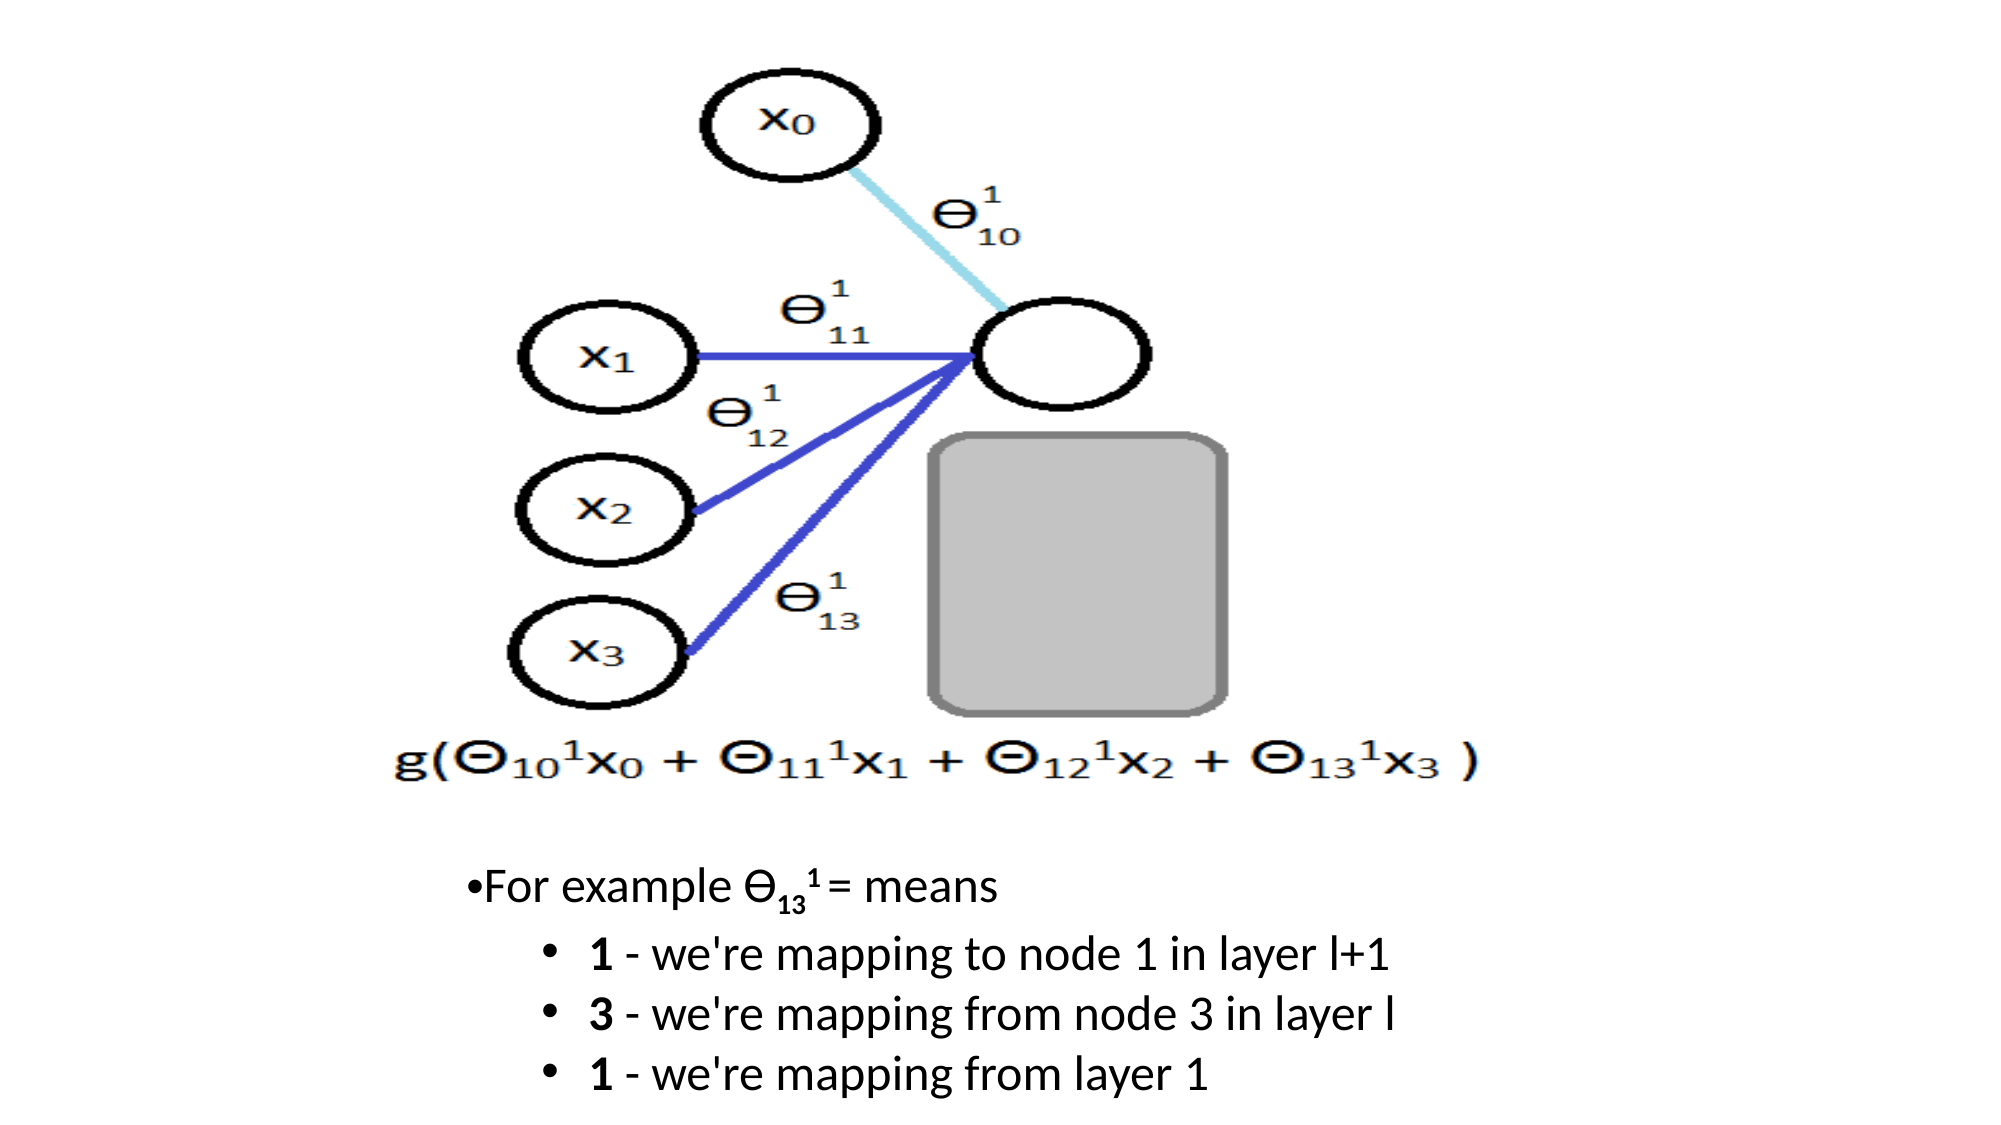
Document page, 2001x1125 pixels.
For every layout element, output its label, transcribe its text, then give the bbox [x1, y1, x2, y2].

text_box For example Ɵ131 = means 1 - we're mapping to node 1 in layer l+1 3 - we're mapping from node 3 in layer l 1 - we're mapping from layer 1 [451, 844, 1609, 1108]
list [308, 59, 1510, 795]
